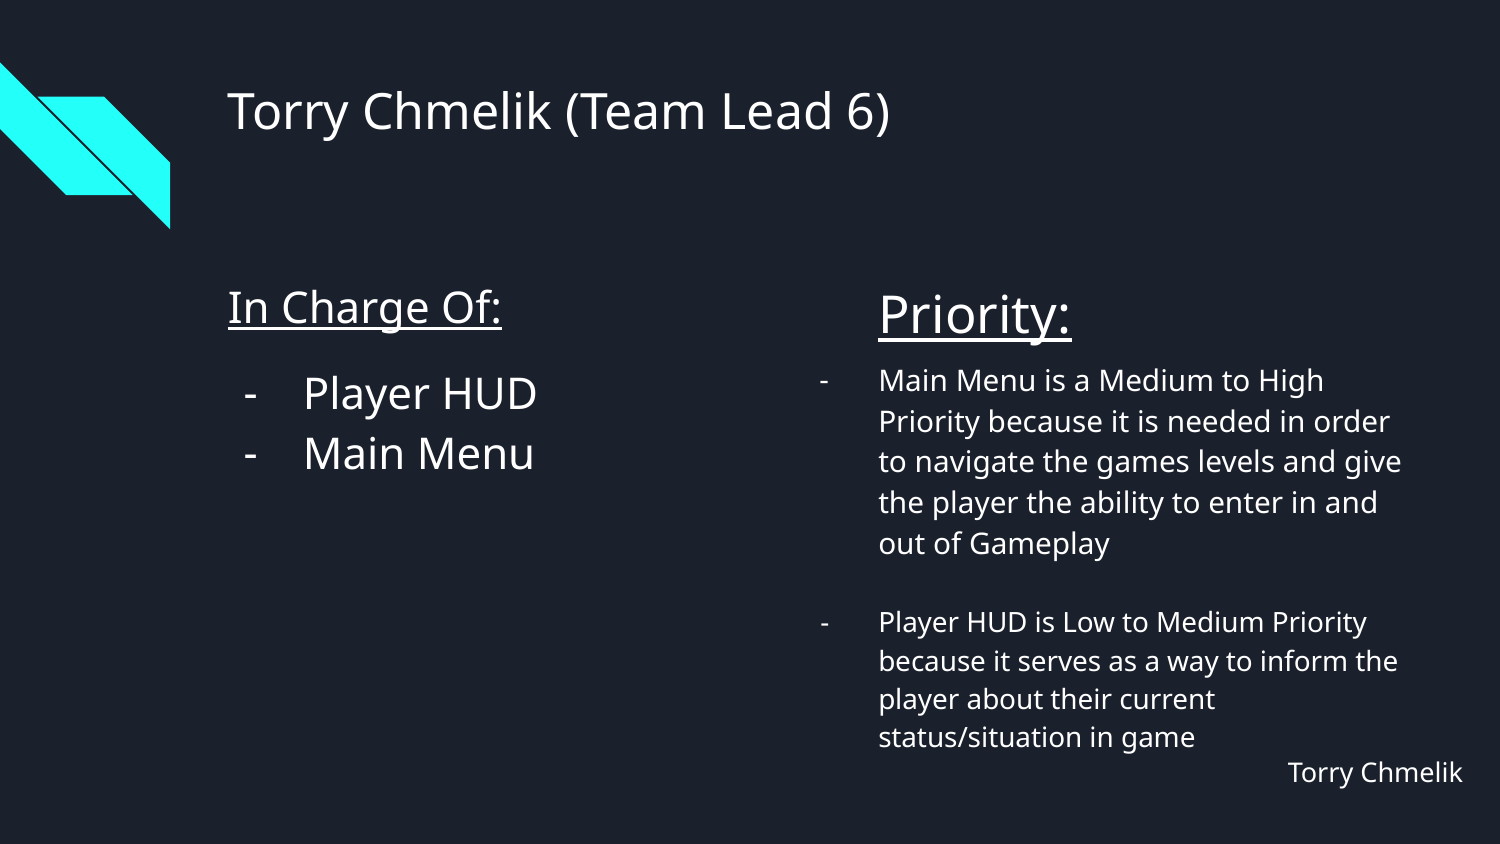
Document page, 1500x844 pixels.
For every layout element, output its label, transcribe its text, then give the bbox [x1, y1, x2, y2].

text_box Torry Chmelik [1256, 740, 1479, 822]
list In Charge Of: Player HUD Main Menu [212, 257, 631, 735]
list Priority: Main Menu is a Medium to High Priority because it is needed in order to navigate the games levels and give the player the ability to enter in and out of Gameplay Player HUD is Low to Medium Priority because it serves as a way to inform the player about their current status/situation in game [775, 257, 1428, 787]
title Torry Chmelik (Team Lead 6) [212, 64, 1368, 215]
